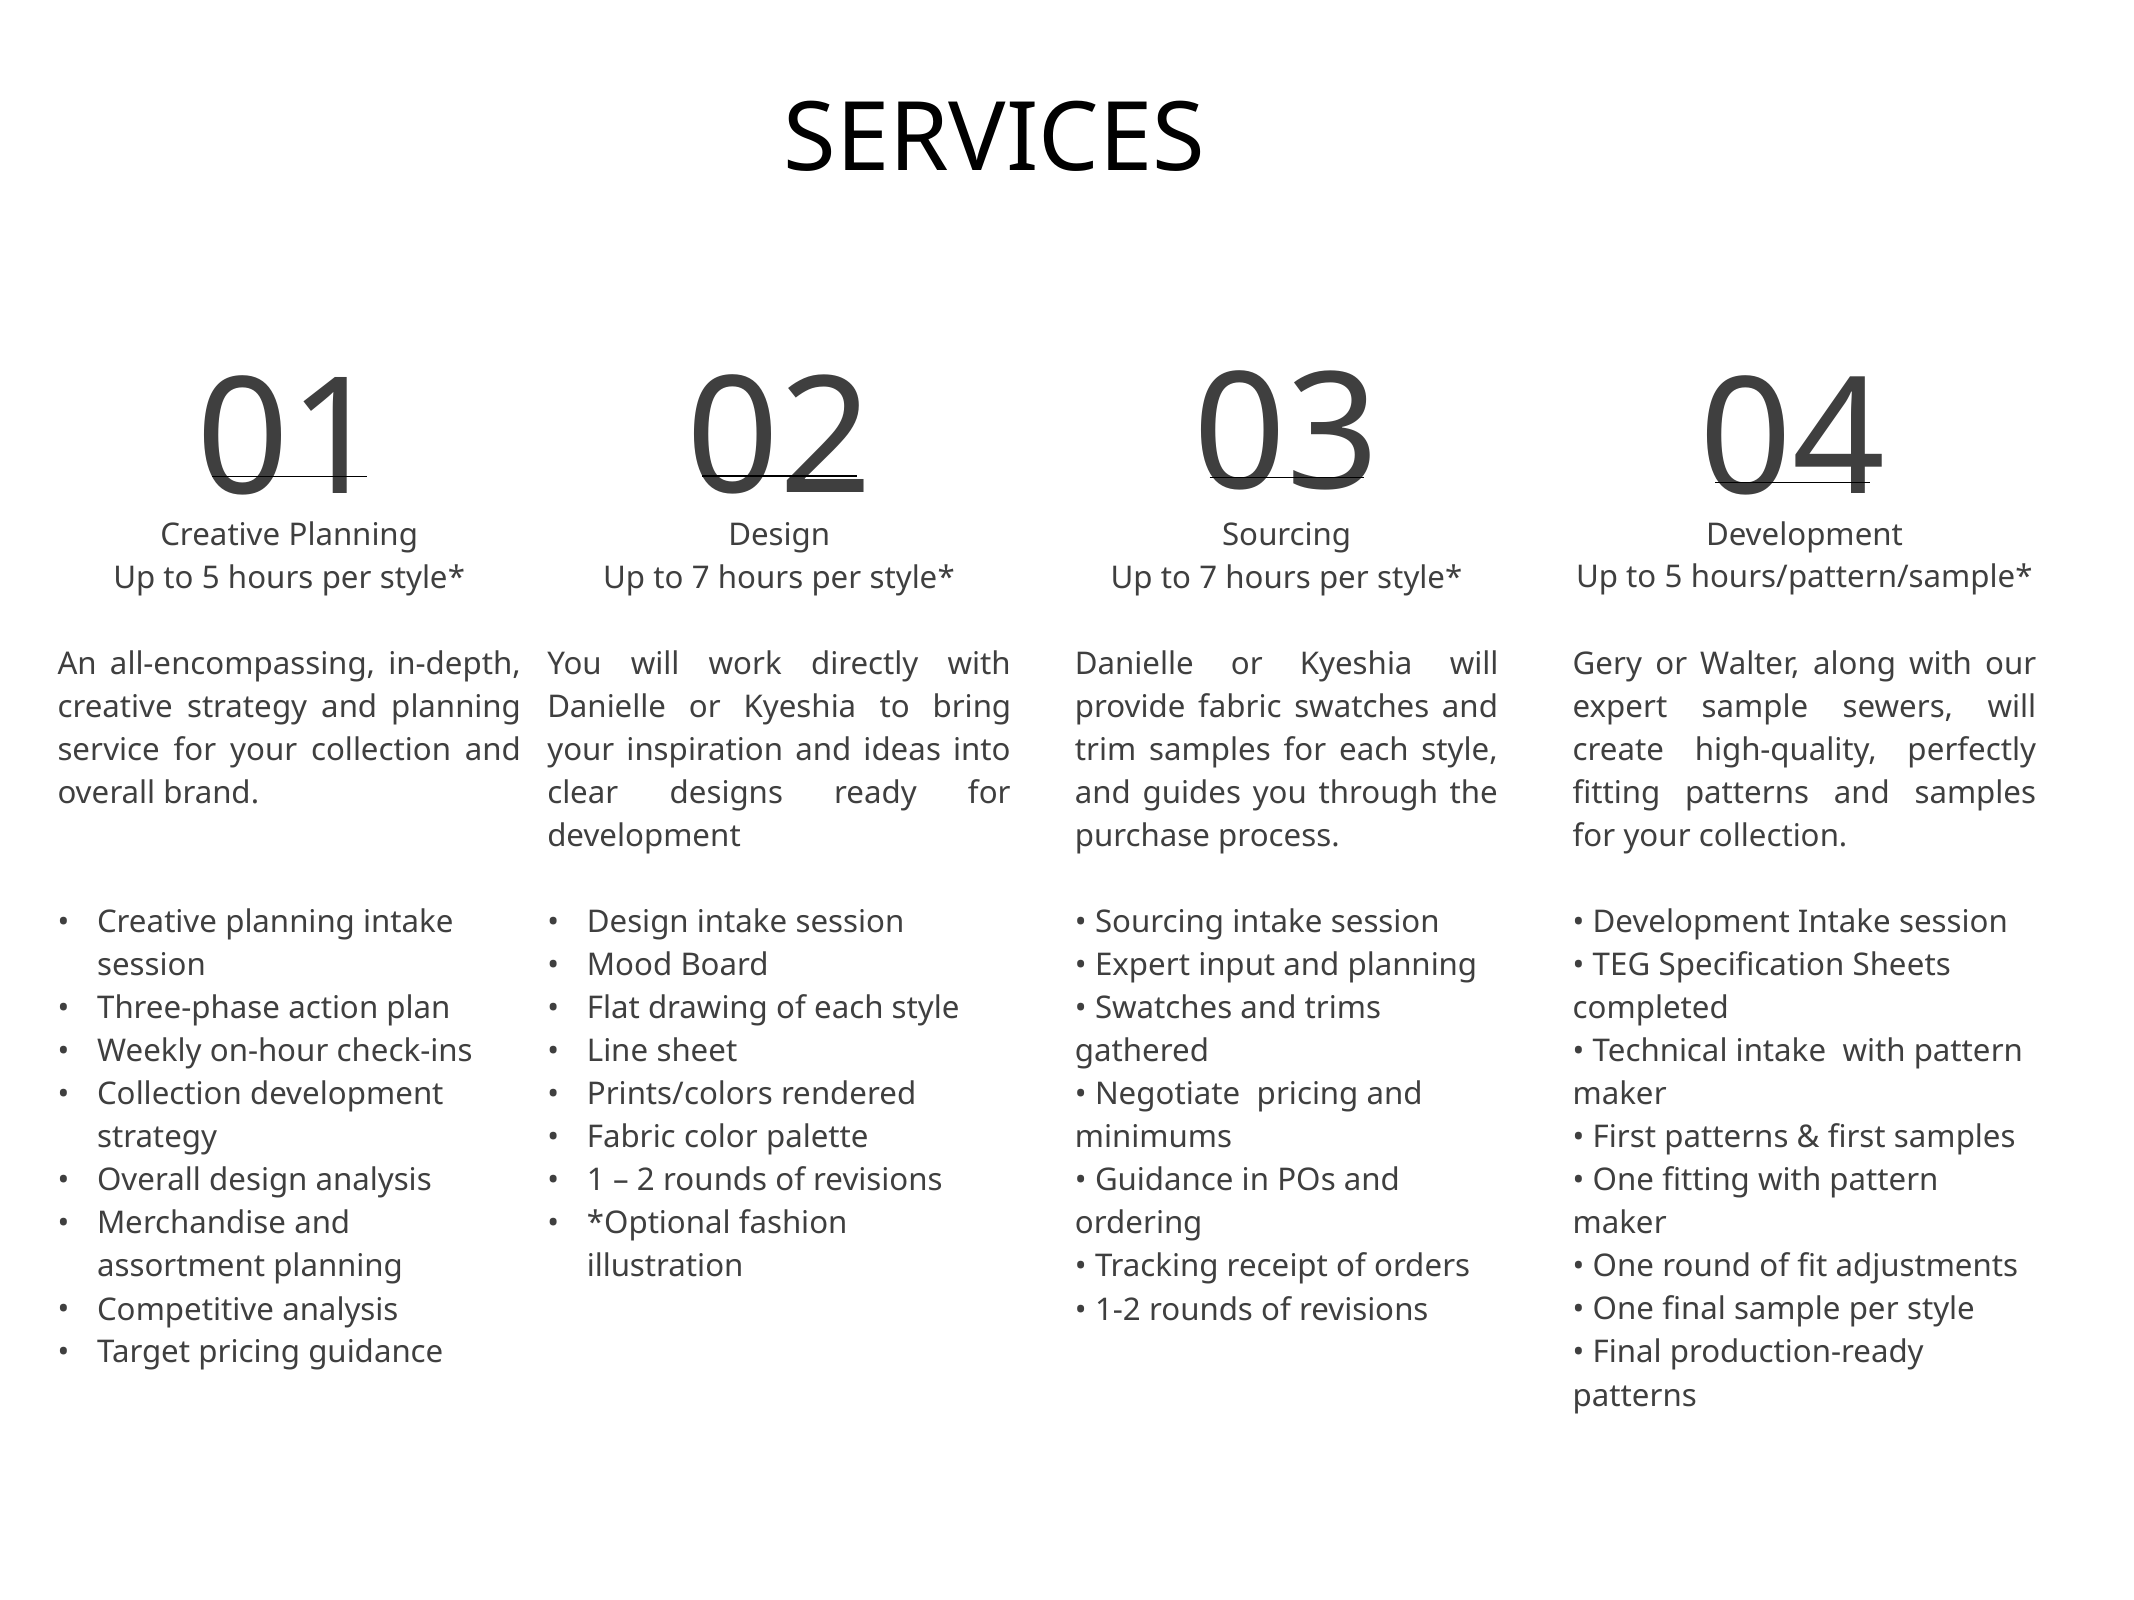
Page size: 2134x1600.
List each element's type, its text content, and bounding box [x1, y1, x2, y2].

text_box Design Up to 7 hours per style* You will work directly with Danielle or Kyeshia to bring your inspiration and ideas into clear designs ready for development Design intake session Mood Board Flat drawing of each style Line sheet Prints/colors rendered Fabric color palette 1 – 2 rounds of revisions *Optional fashion illustration [543, 486, 1033, 1157]
text_box Creative Planning Up to 5 hours per style* An all-encompassing, in-depth, creative strategy and planning service for your collection and overall brand. Creative planning intake session Three-phase action plan Weekly on-hour check-ins Collection development strategy Overall design analysis Merchandise and assortment planning Competitive analysis Target pricing guidance [36, 486, 543, 1157]
text_box Development Up to 5 hours/pattern/sample* Gery or Walter, along with our expert sample sewers, will create high-quality, perfectly fitting patterns and samples for your collection. • Development Intake session • TEG Specification Sheets completed • Technical intake with pattern maker • First patterns & first samples • One fitting with pattern maker • One round of fit adjustments • One final sample per style • Final production-ready patterns [1551, 486, 2058, 1163]
text_box 01 [156, 260, 423, 466]
text_box 04 [1659, 260, 1926, 466]
text_box 02 [645, 260, 913, 466]
text_box 03 [1153, 255, 1420, 461]
text_box SERVICES [366, 53, 1622, 208]
text_box Sourcing Up to 7 hours per style* Danielle or Kyeshia will provide fabric swatches and trim samples for each style, and guides you through the purchase process. • Sourcing intake session • Expert input and planning • Swatches and trims gathered • Negotiate pricing and minimums • Guidance in POs and ordering • Tracking receipt of orders • 1-2 rounds of revisions [1053, 486, 1520, 1289]
